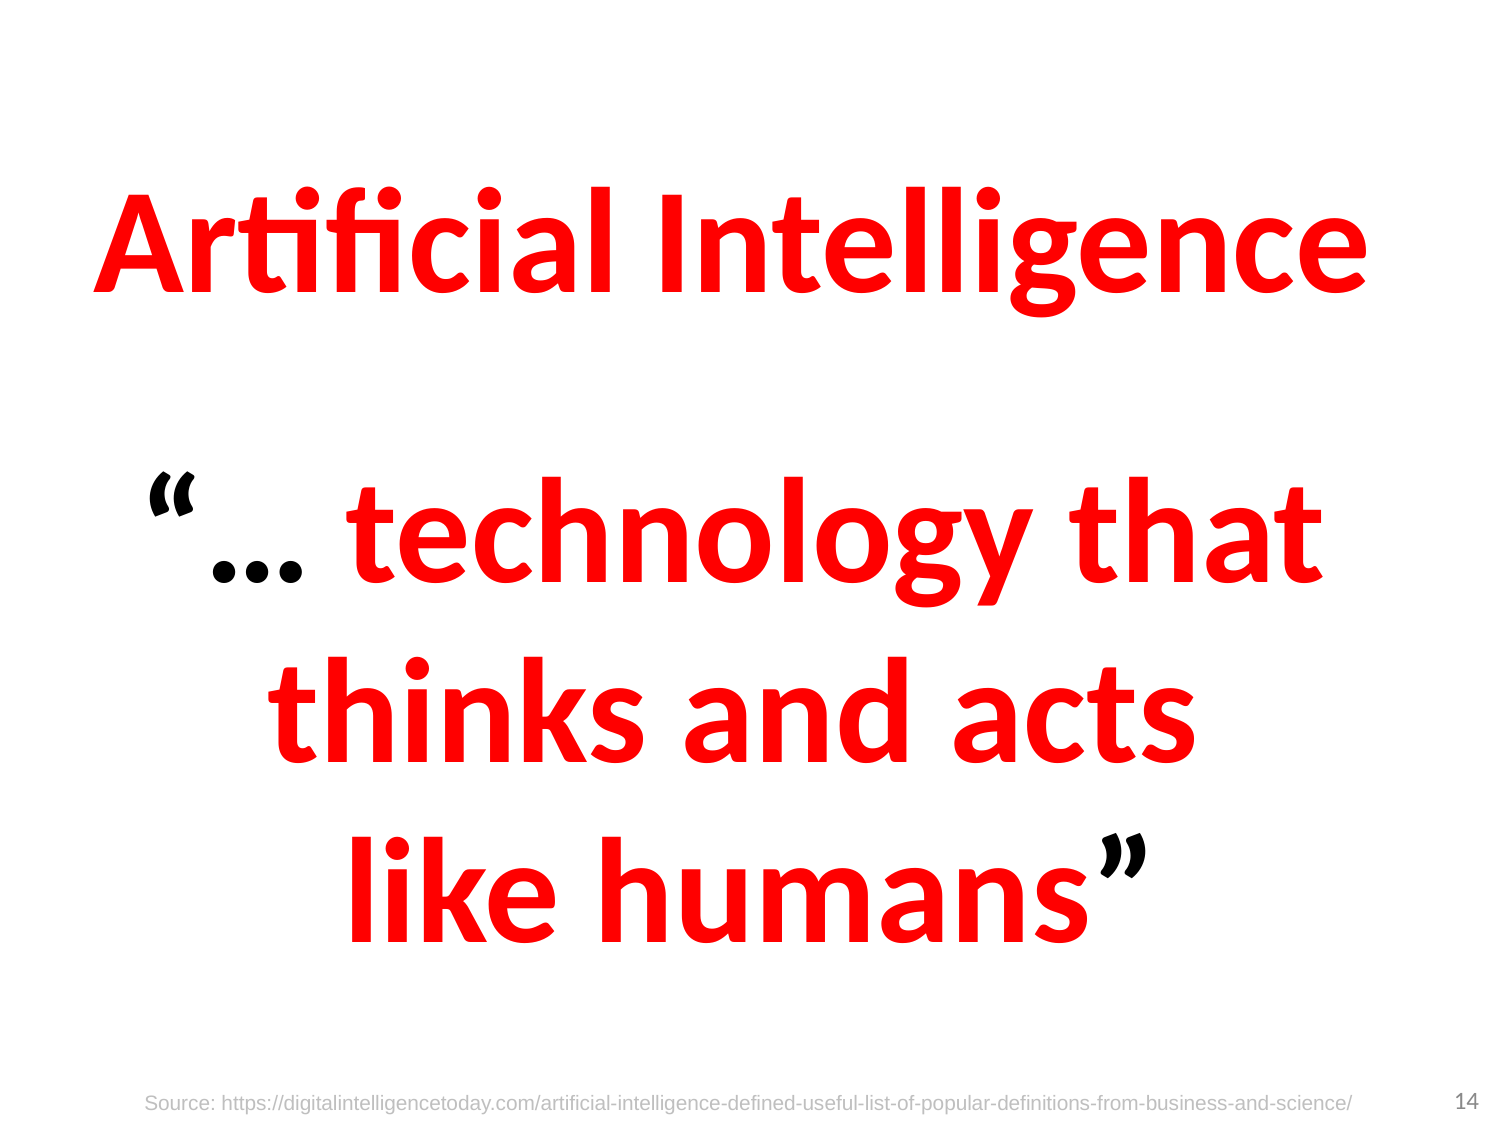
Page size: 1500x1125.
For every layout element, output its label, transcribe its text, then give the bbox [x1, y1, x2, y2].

slide_number 14 [1144, 1069, 1495, 1125]
text_box Source: https://digitalintelligencetoday.com/artificial-intelligence-defined-useful-list-of-popular-definitions-from-business-and-science/ [100, 1082, 1397, 1122]
title Artificial Intelligence “… technology that thinks and acts like humans” [75, 45, 1425, 1070]
